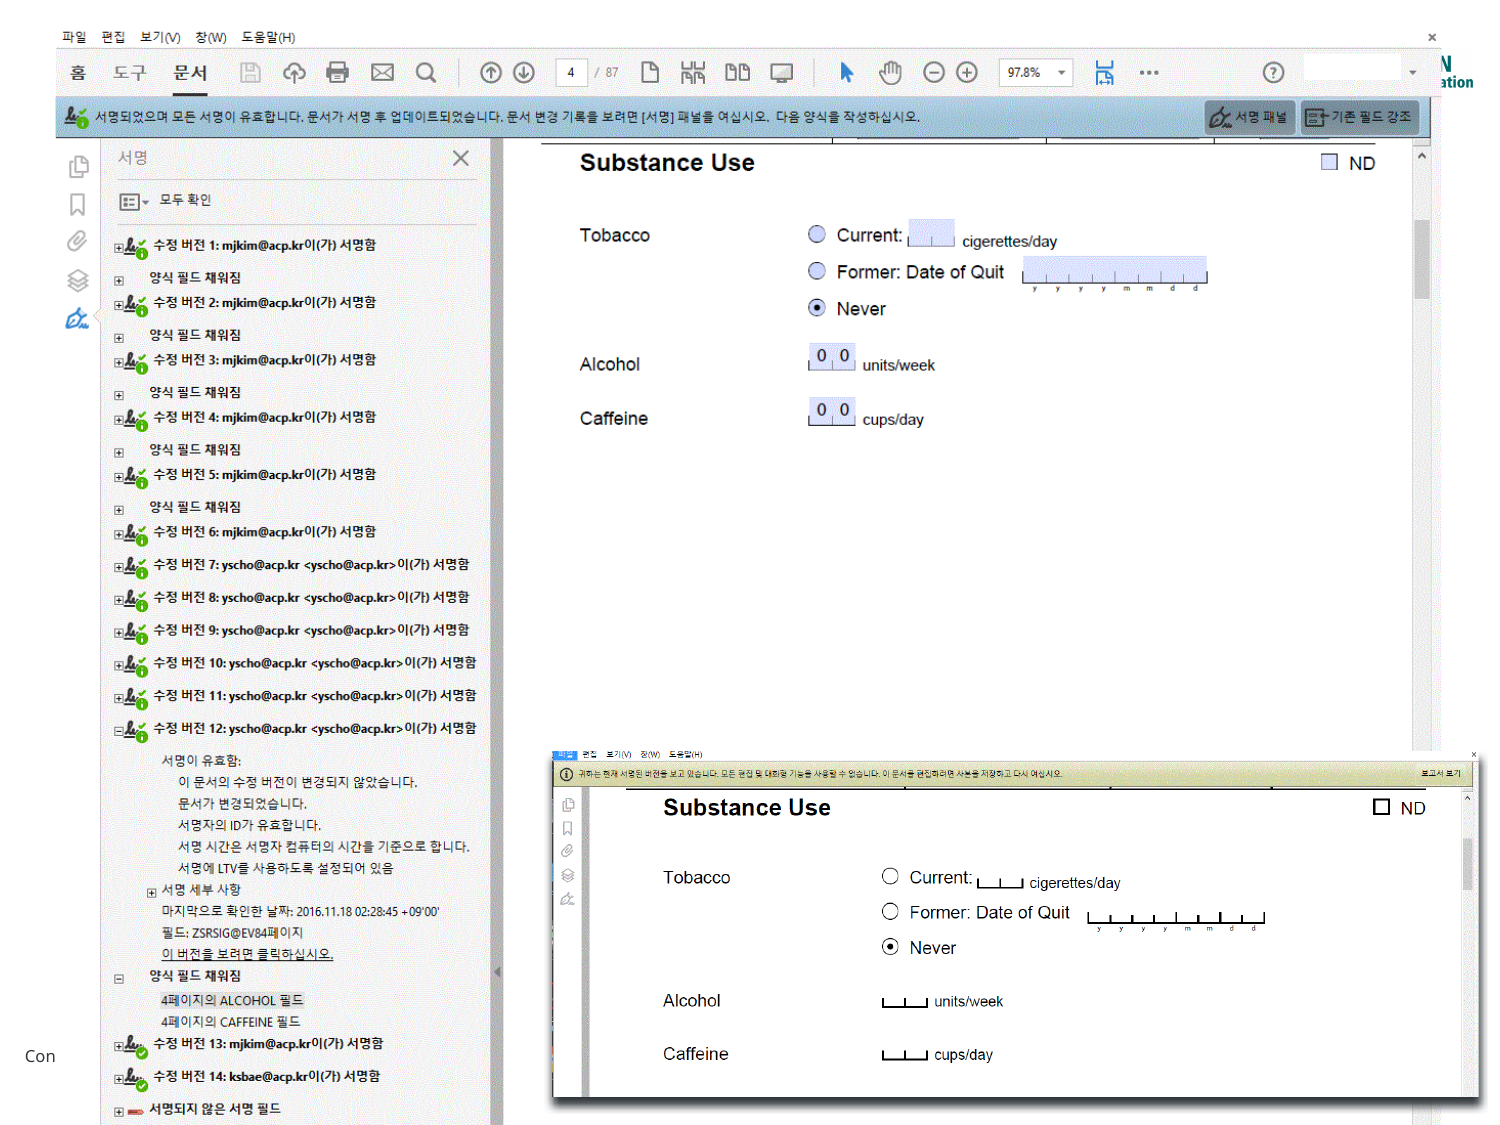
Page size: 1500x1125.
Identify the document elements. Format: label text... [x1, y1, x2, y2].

footer Confidential [18, 1042, 55, 1103]
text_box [55, 24, 1479, 1125]
